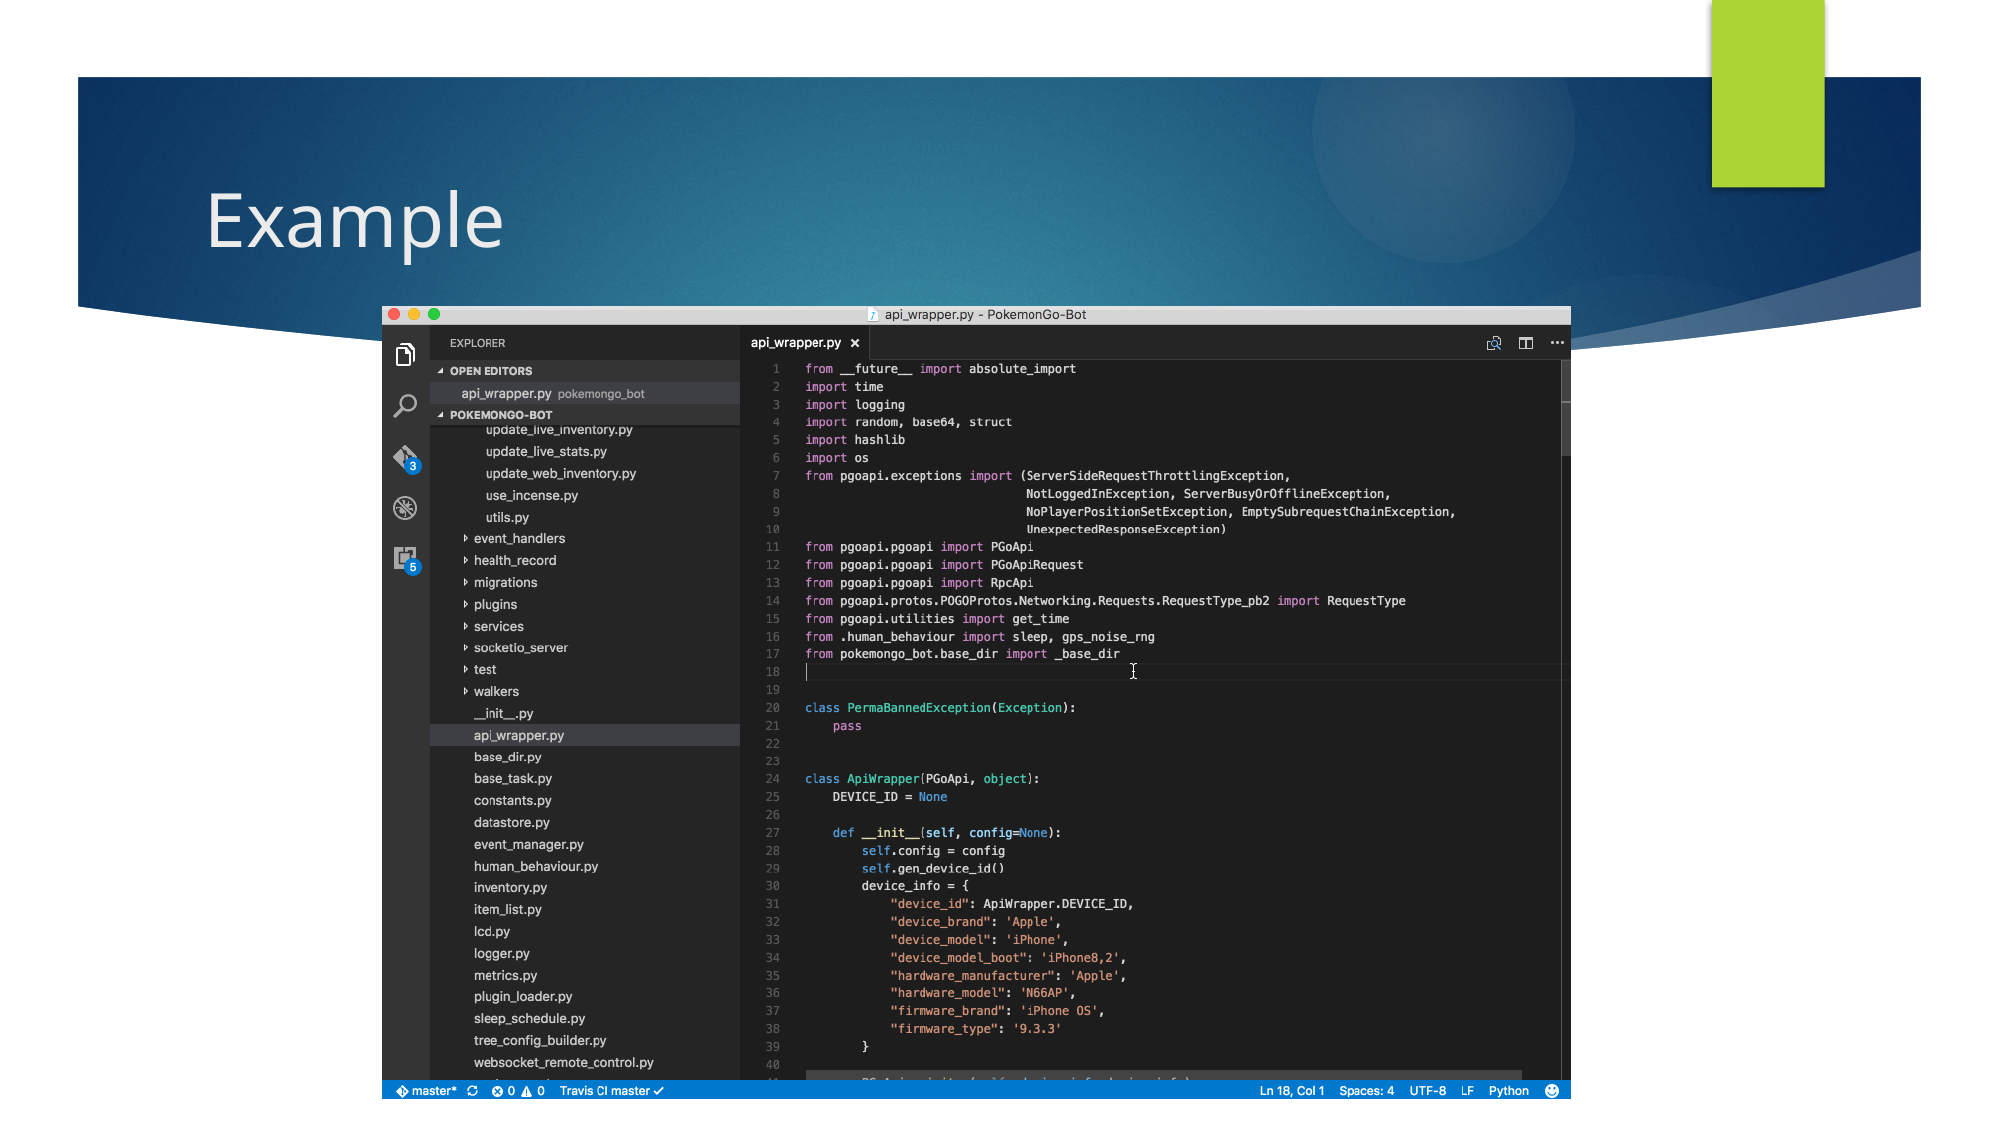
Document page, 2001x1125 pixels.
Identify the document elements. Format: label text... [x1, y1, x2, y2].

title Example [189, 159, 1627, 276]
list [382, 306, 1572, 1099]
